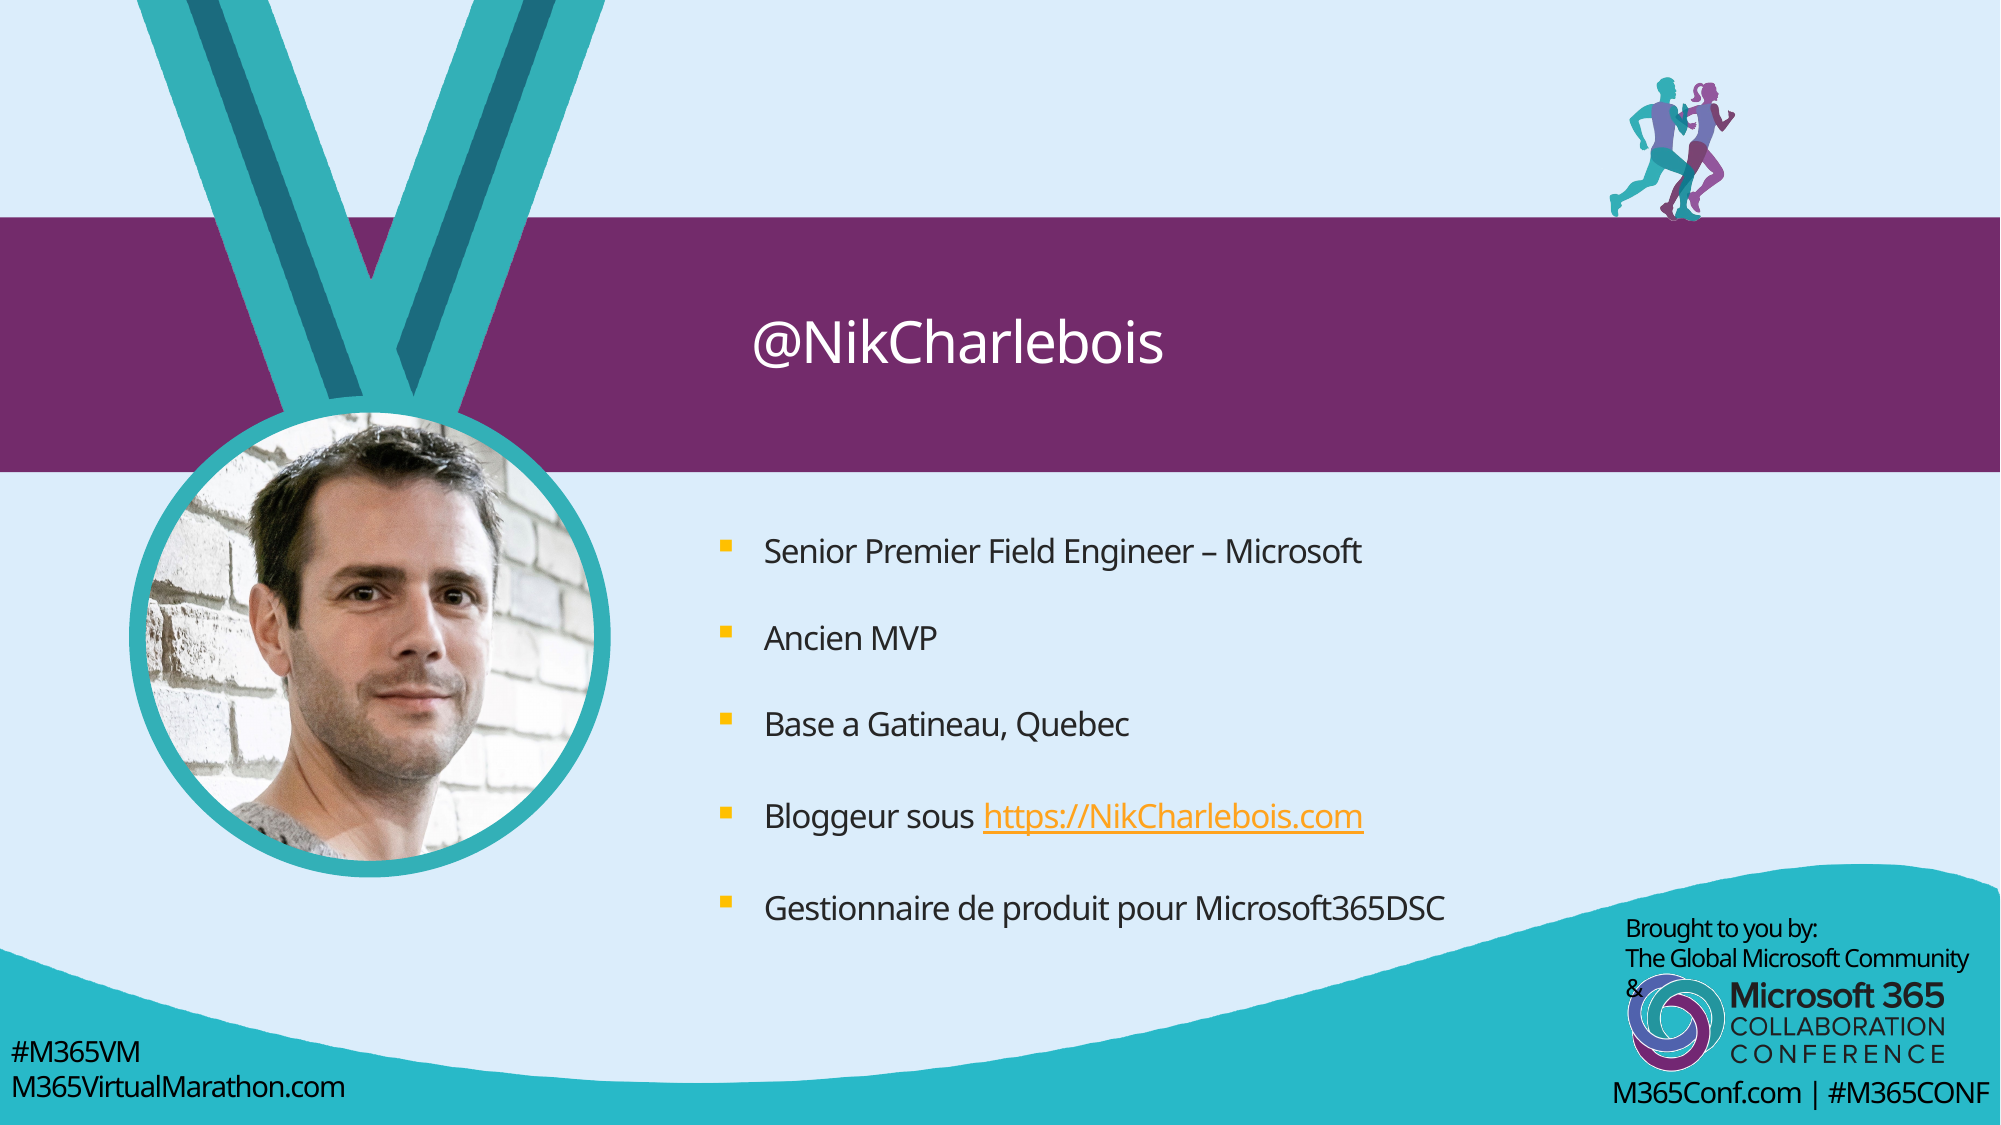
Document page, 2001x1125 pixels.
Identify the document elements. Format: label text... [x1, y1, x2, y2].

list Senior Premier Field Engineer – Microsoft Ancien MVP Base a Gatineau, Quebec Bloggeur sous https://NikCharlebois.com Gestionnaire de produit pour Microsoft365DSC [702, 483, 1876, 969]
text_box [1625, 912, 1978, 1110]
picture [0, 0, 2001, 1125]
title @NikCharlebois [736, 291, 1910, 398]
text_box #M365VM M365VirtualMarathon.com [10, 1033, 347, 1104]
